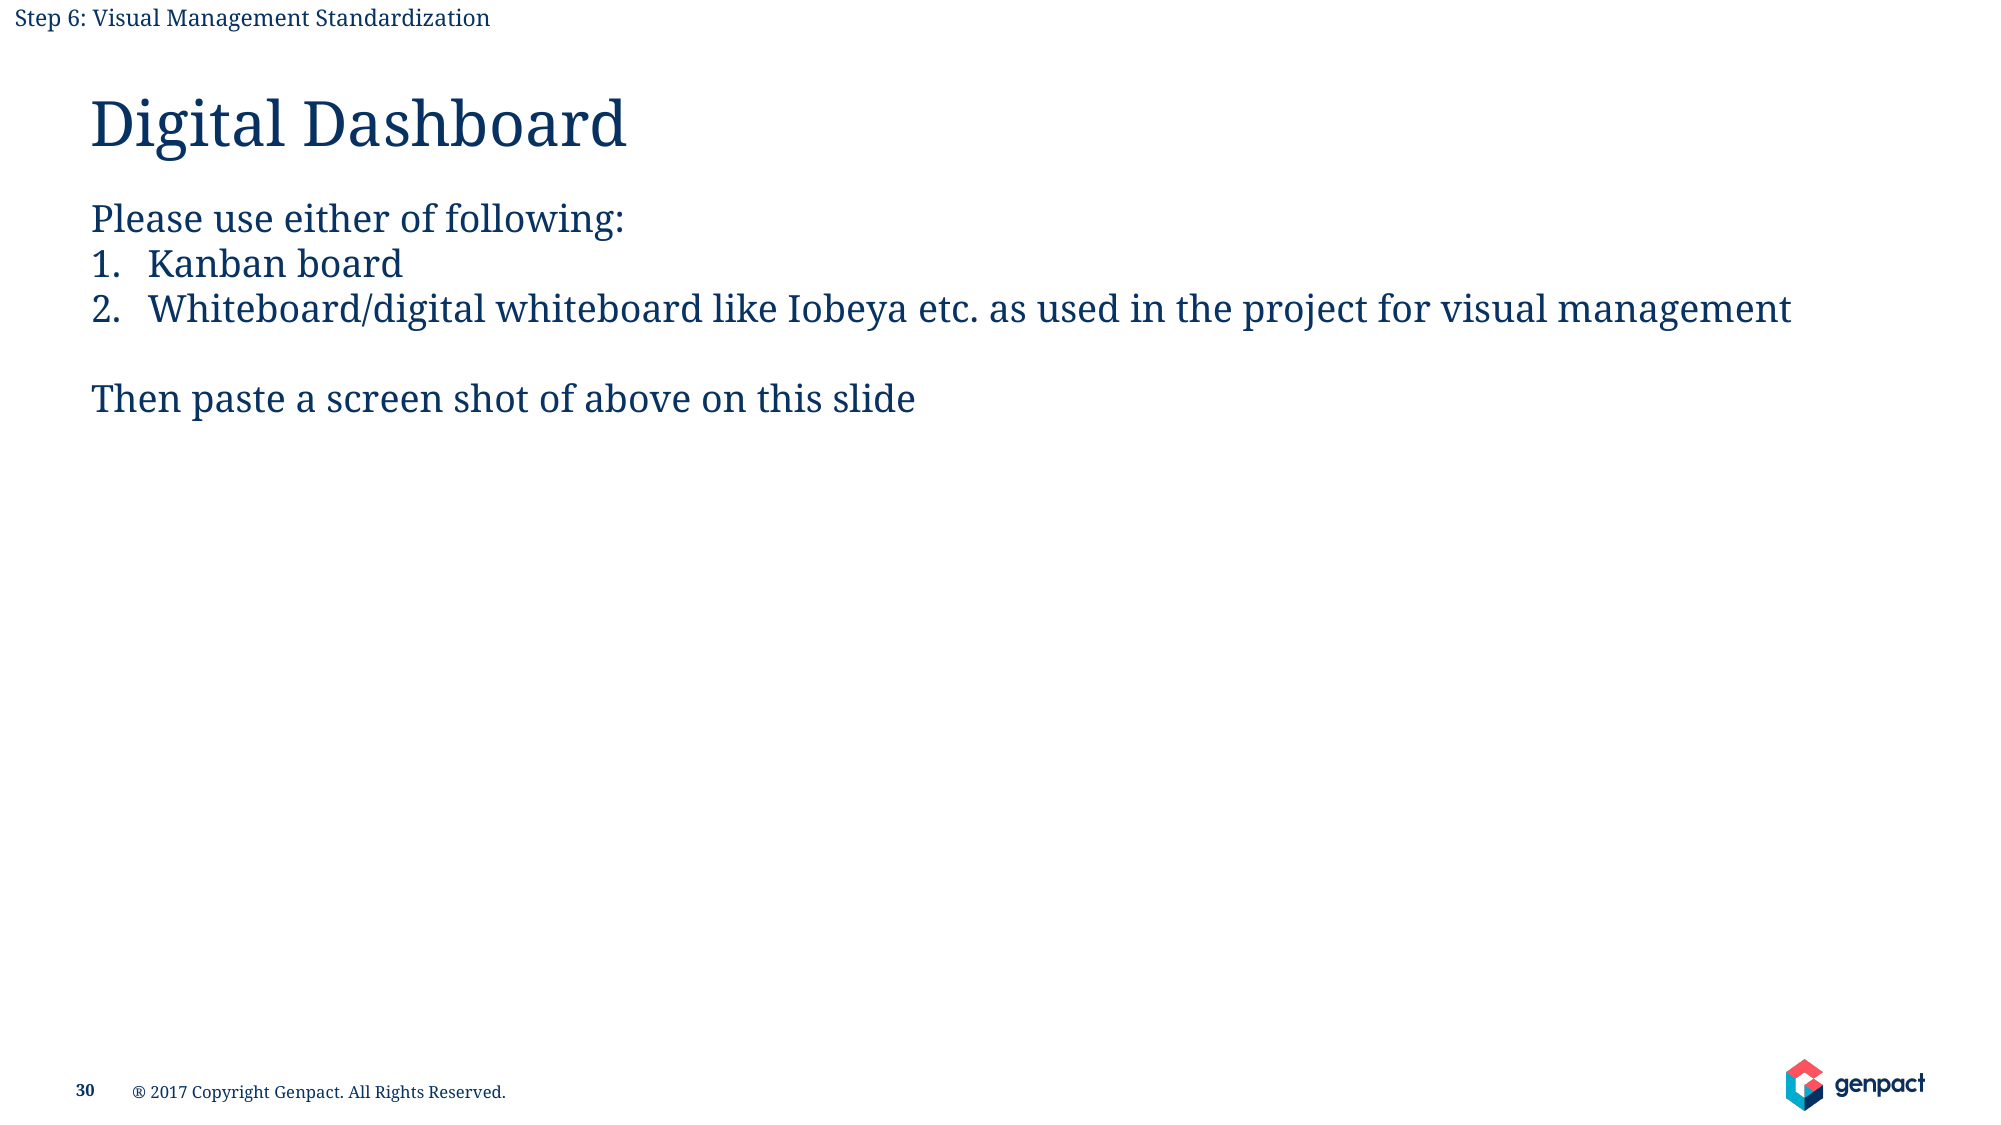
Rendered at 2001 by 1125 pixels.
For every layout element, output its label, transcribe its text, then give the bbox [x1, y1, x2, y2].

text_box Step 6: Visual Management Standardization [0, 0, 817, 39]
text_box Please use either of following: Kanban board Whiteboard/digital whiteboard like Iobeya etc. as used in the project for visual management Then paste a screen shot of above on this slide [76, 187, 1875, 428]
picture [1786, 1059, 1925, 1111]
list Digital Dashboard [75, 77, 1263, 165]
